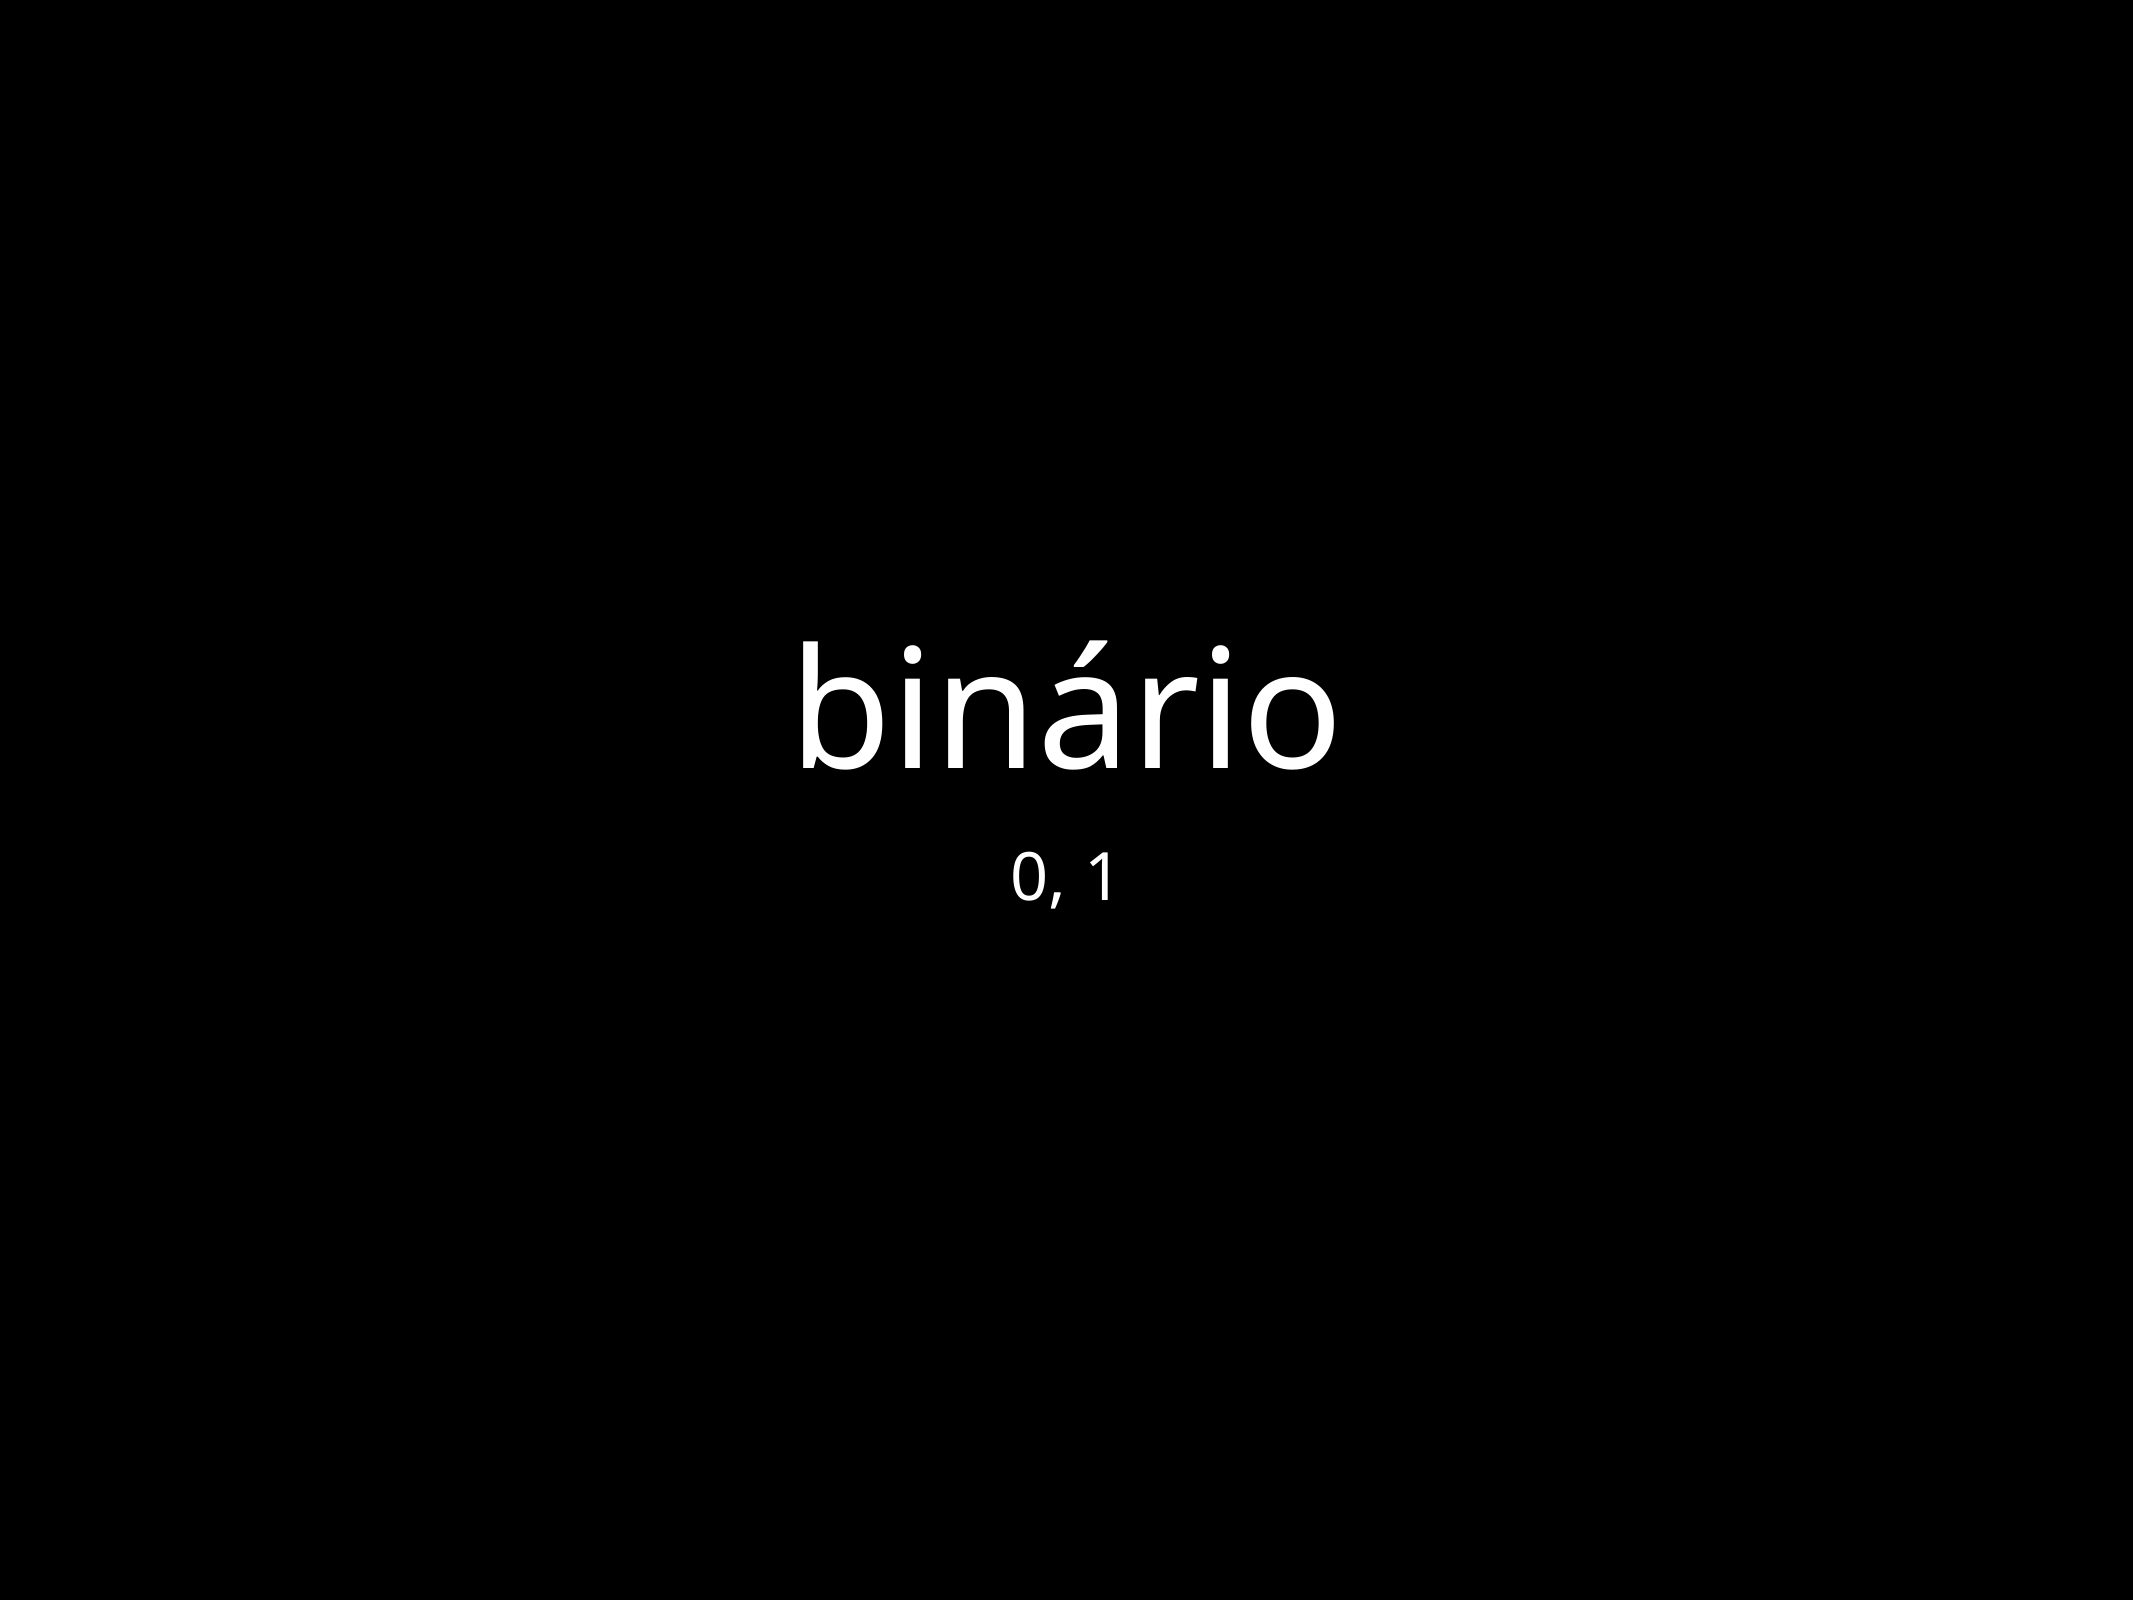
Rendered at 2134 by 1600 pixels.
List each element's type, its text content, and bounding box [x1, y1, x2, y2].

subtitle 0, 1 [207, 824, 1926, 1011]
title binário [207, 268, 1926, 811]
